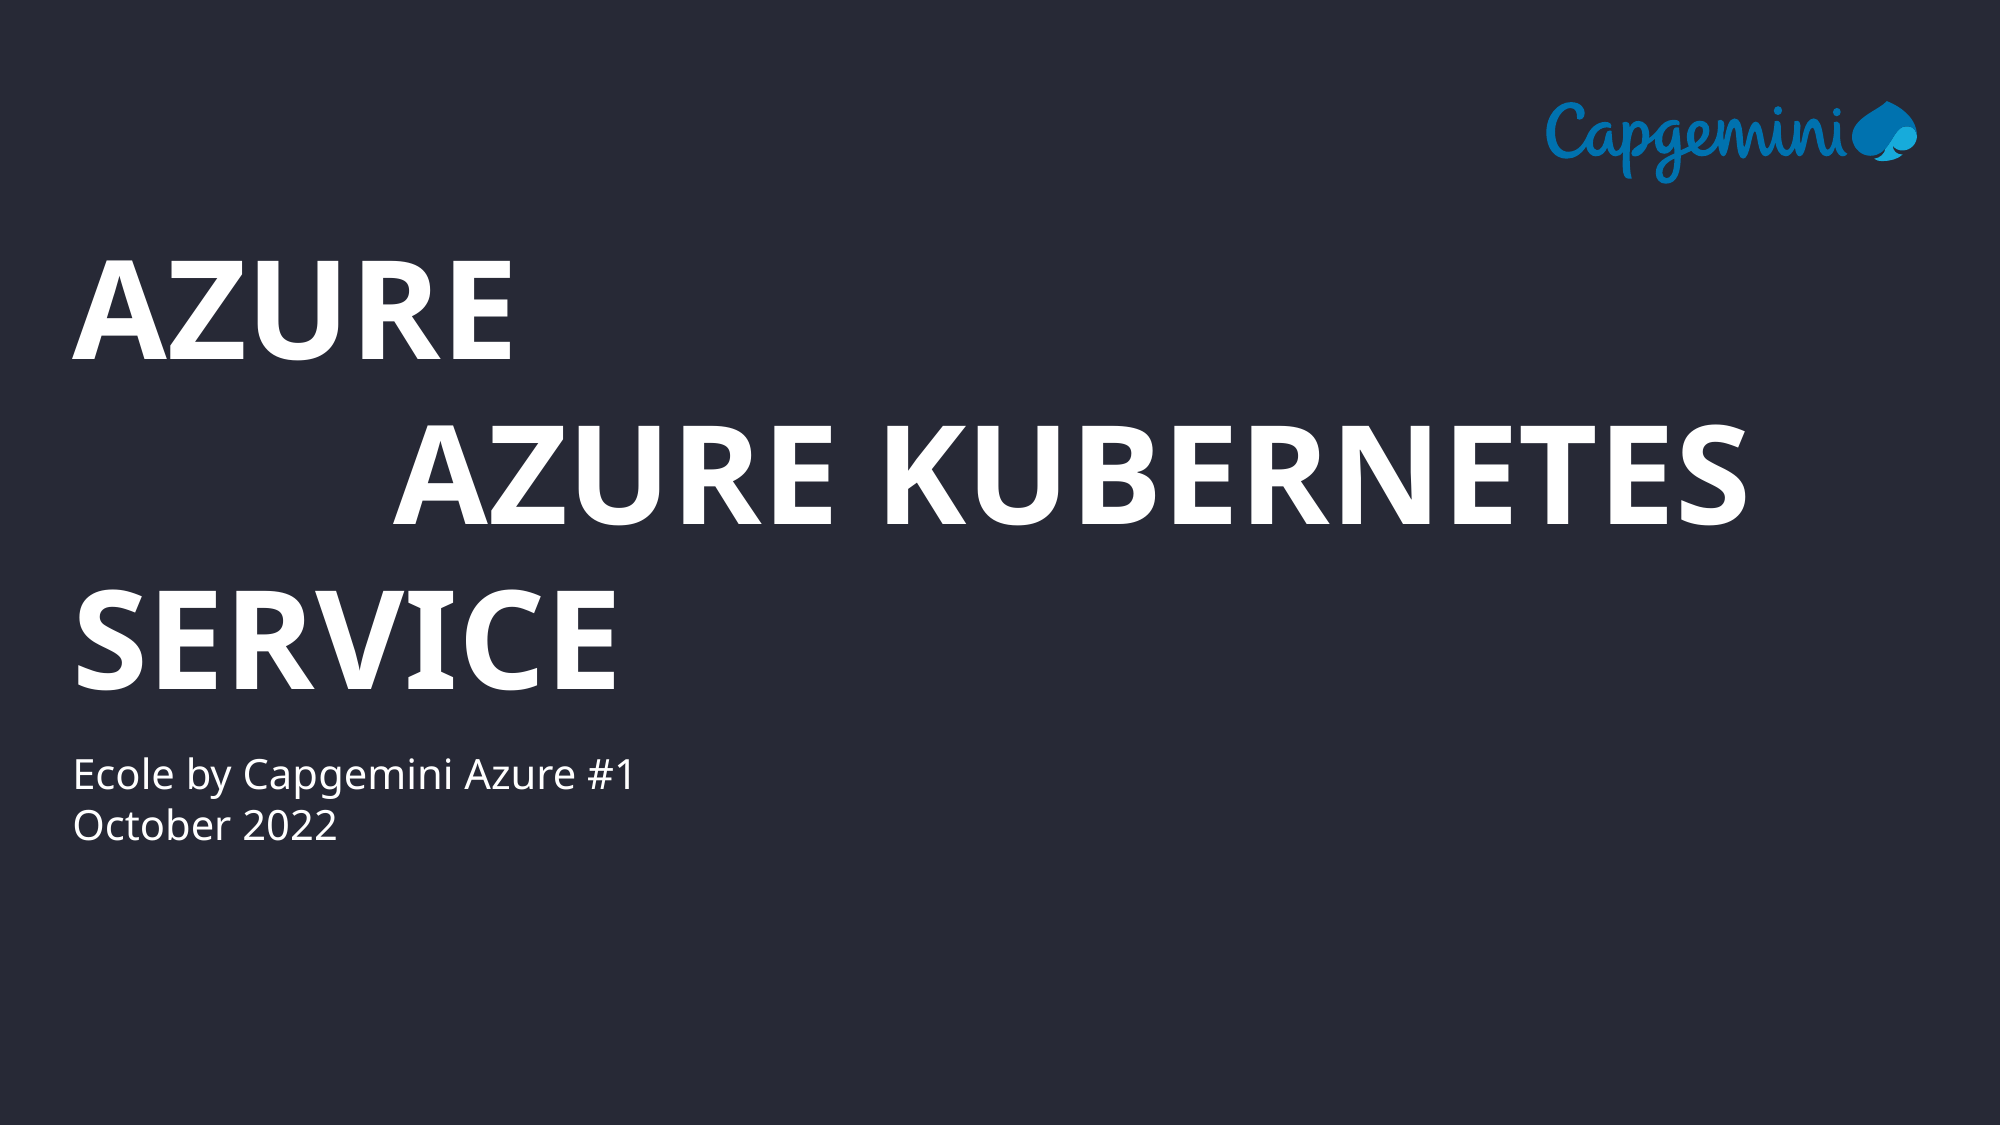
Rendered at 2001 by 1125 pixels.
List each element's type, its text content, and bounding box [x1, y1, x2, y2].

subtitle October 2022 [66, 799, 1095, 850]
title Azure Azure Kubernetes Service [66, 217, 1935, 717]
text_box Ecole by Capgemini Azure #1 [66, 748, 1095, 799]
